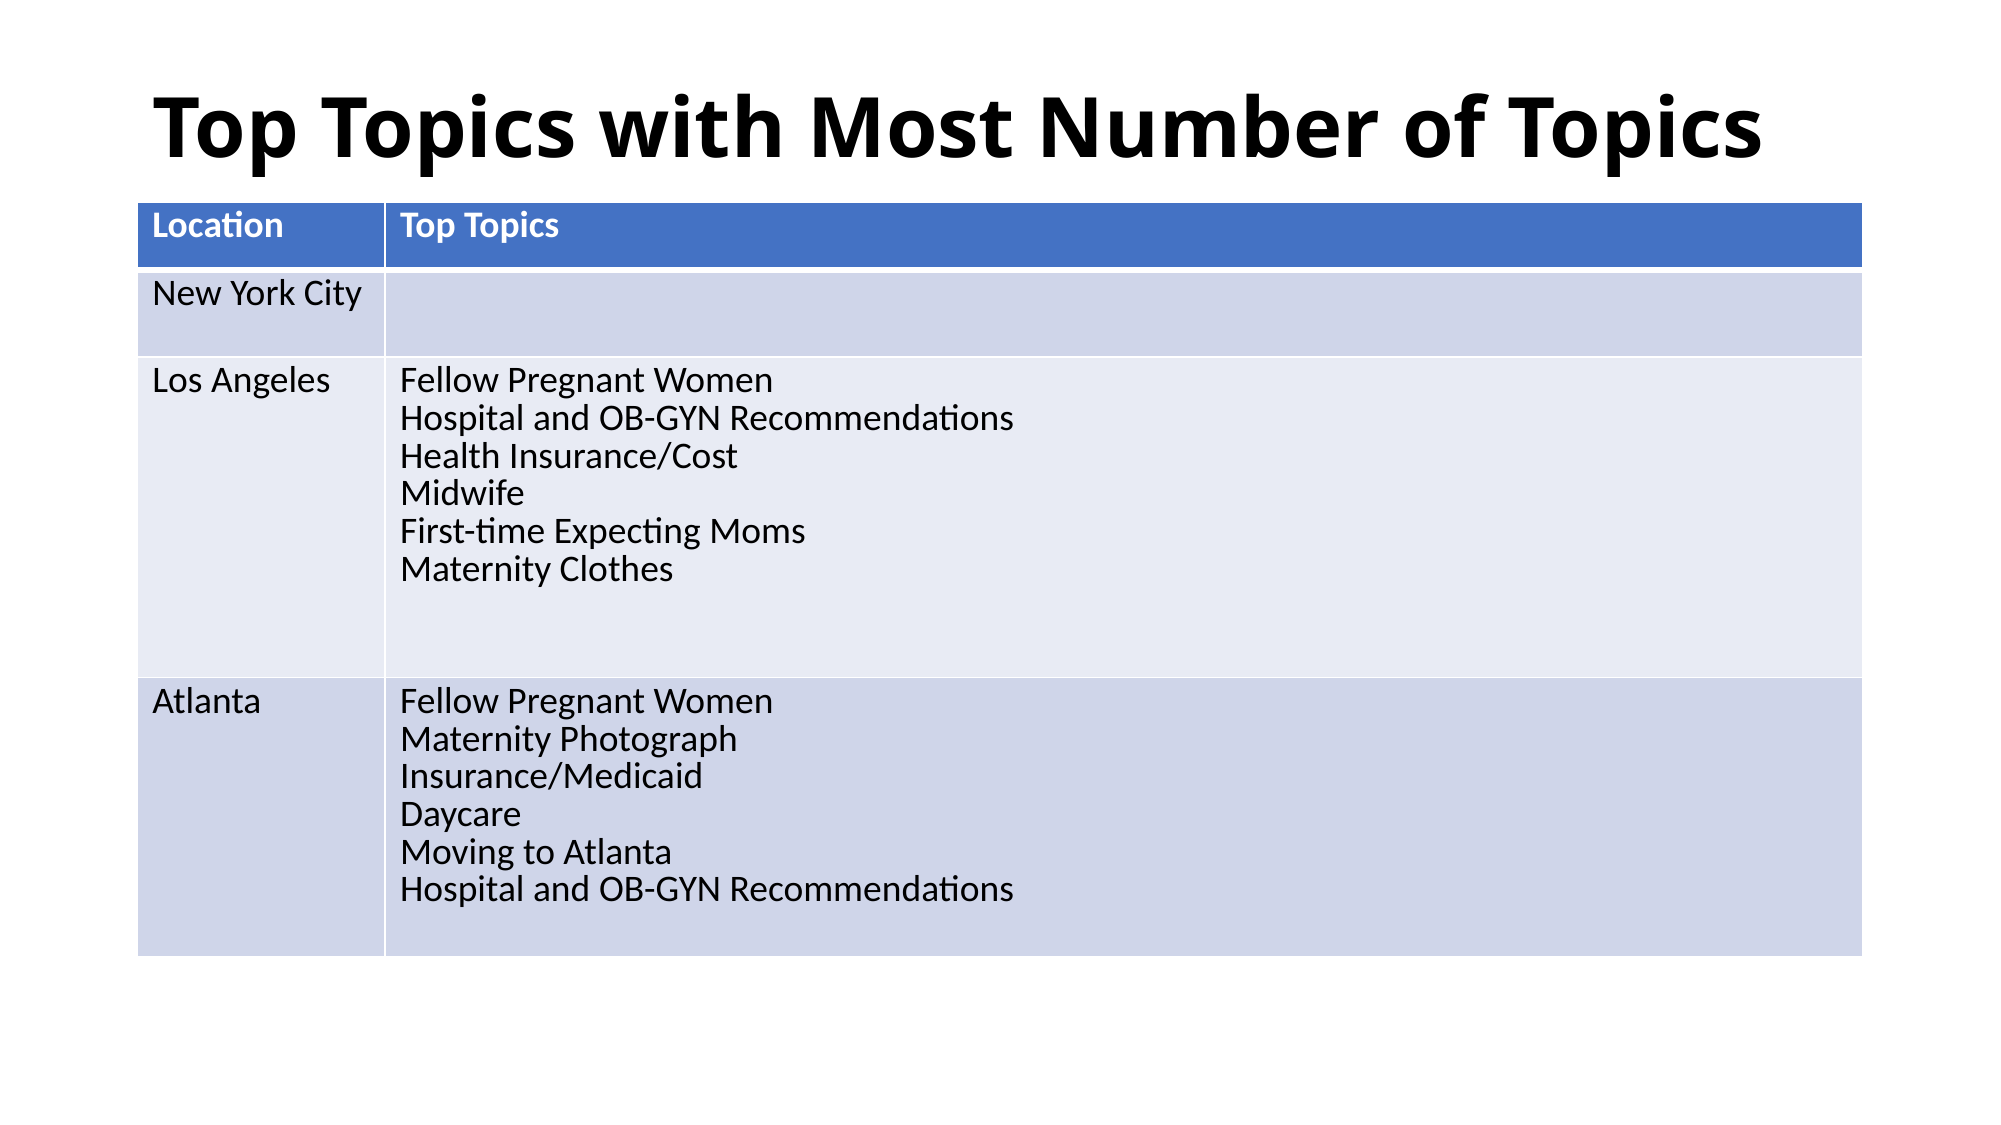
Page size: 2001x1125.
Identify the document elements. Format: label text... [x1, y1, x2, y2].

table_cell Fellow Pregnant Women Maternity Photograph Insurance/Medicaid Daycare Moving to Atlanta Hospital and OB-GYN Recommendations [386, 678, 1862, 956]
table_cell Atlanta [138, 678, 384, 956]
title Top Topics with Most Number of Topics [137, 59, 1863, 201]
table_cell Fellow Pregnant Women Hospital and OB-GYN Recommendations Health Insurance/Cost Midwife First-time Expecting Moms Maternity Clothes [386, 358, 1862, 677]
table_header Location [138, 203, 384, 267]
table_cell New York City [138, 273, 384, 356]
table_cell Los Angeles [138, 358, 384, 677]
table_header Top Topics [386, 203, 1862, 267]
table_cell [386, 273, 1862, 356]
